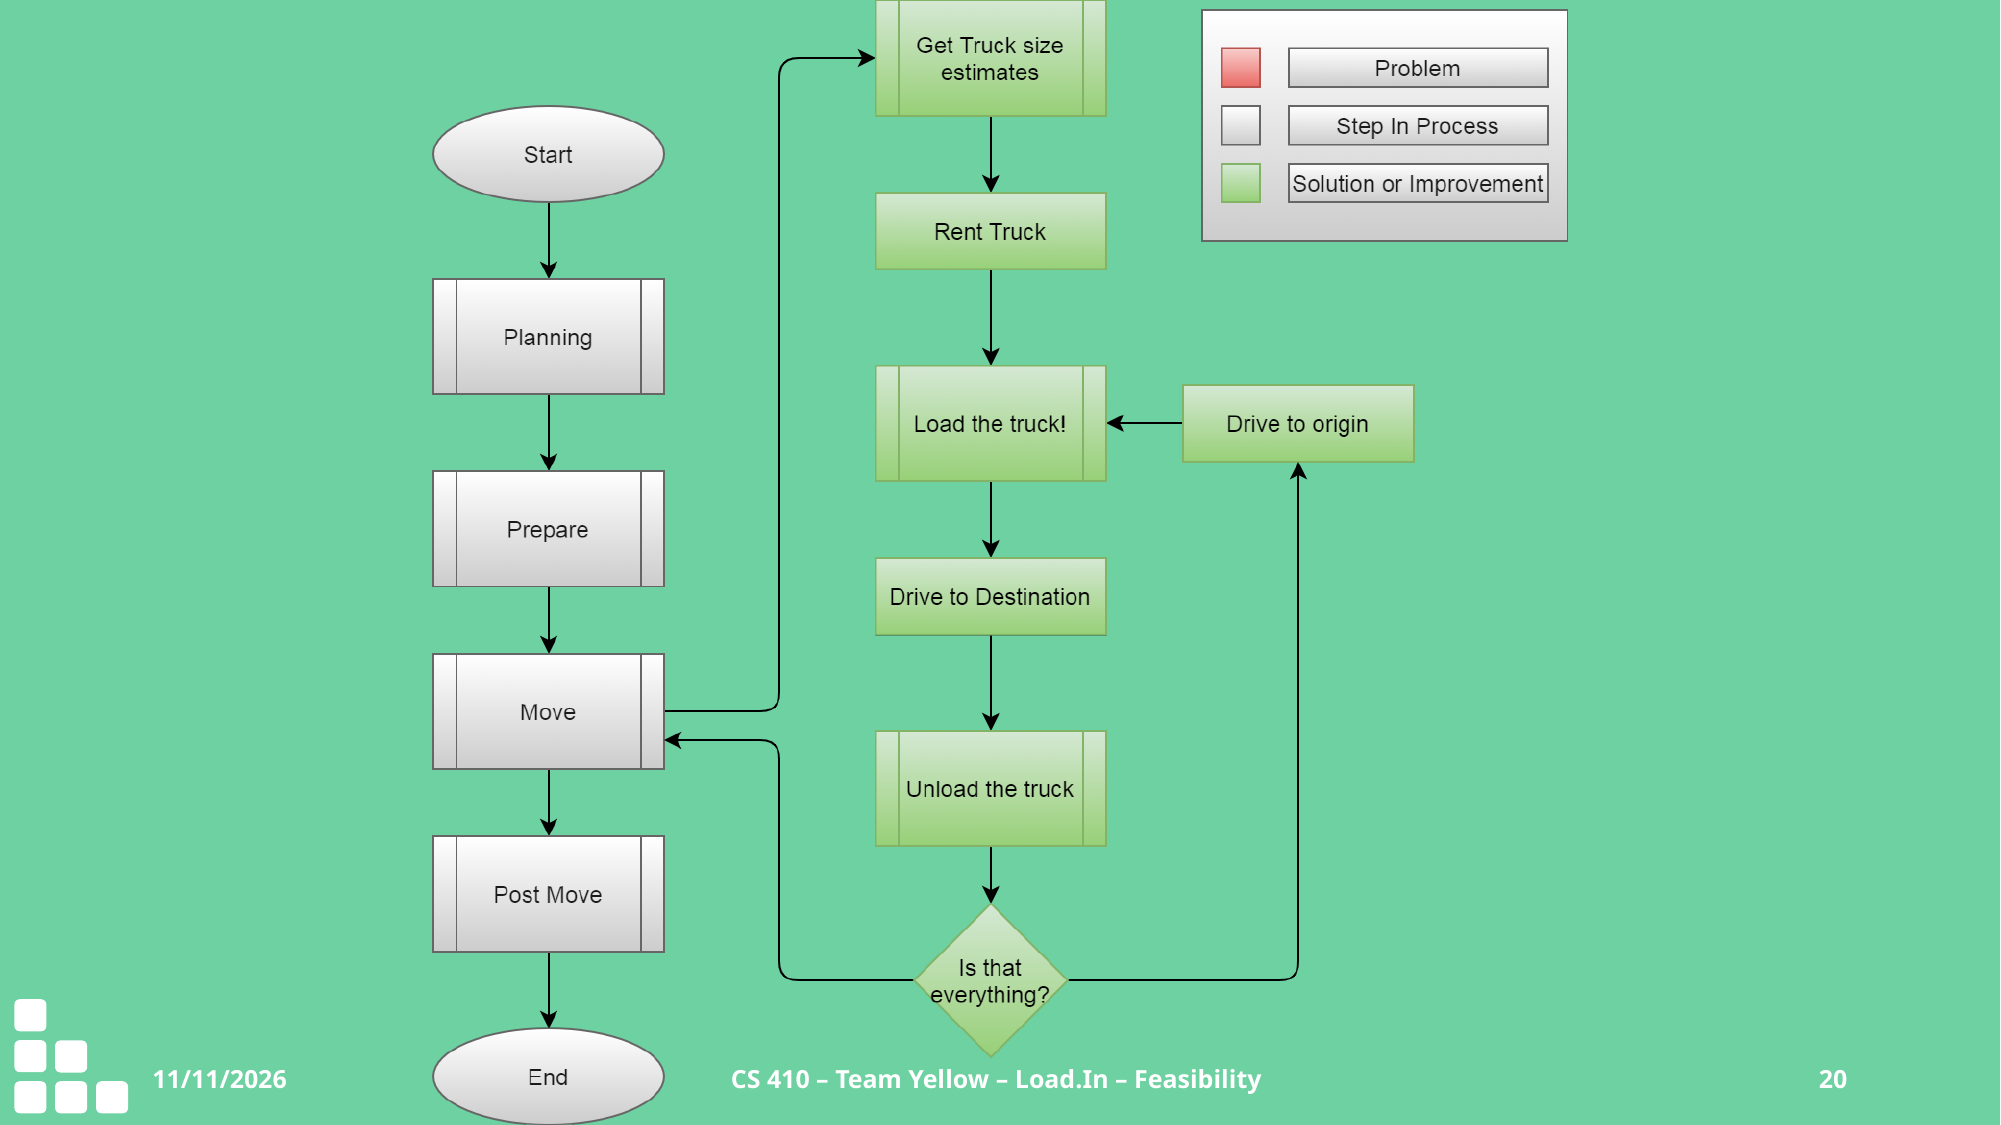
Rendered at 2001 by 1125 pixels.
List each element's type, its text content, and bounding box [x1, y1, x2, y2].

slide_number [137, 1035, 432, 1125]
slide_number 20 [1568, 1035, 1863, 1125]
picture [432, 0, 1568, 1125]
